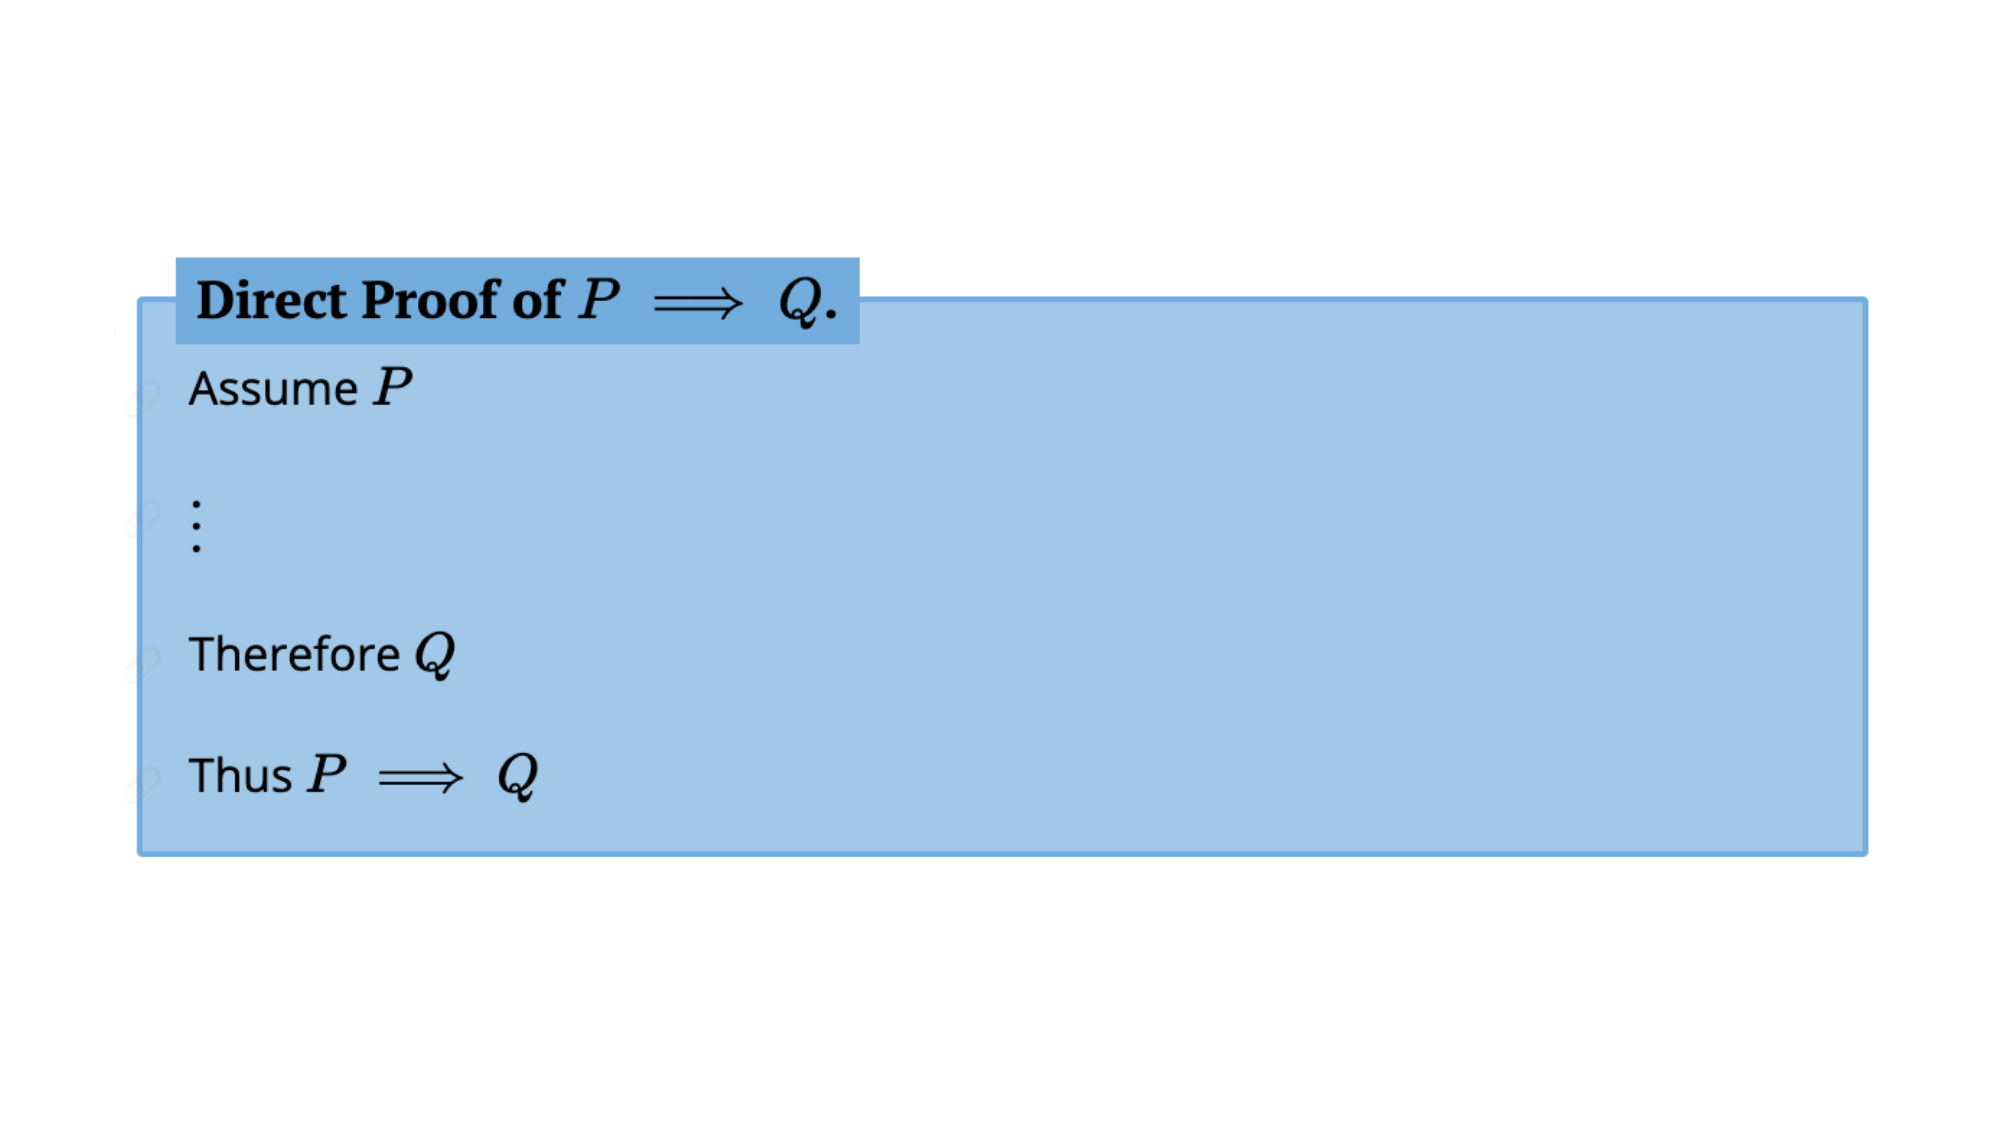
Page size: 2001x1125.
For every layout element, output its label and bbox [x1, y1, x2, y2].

picture [114, 249, 1886, 876]
